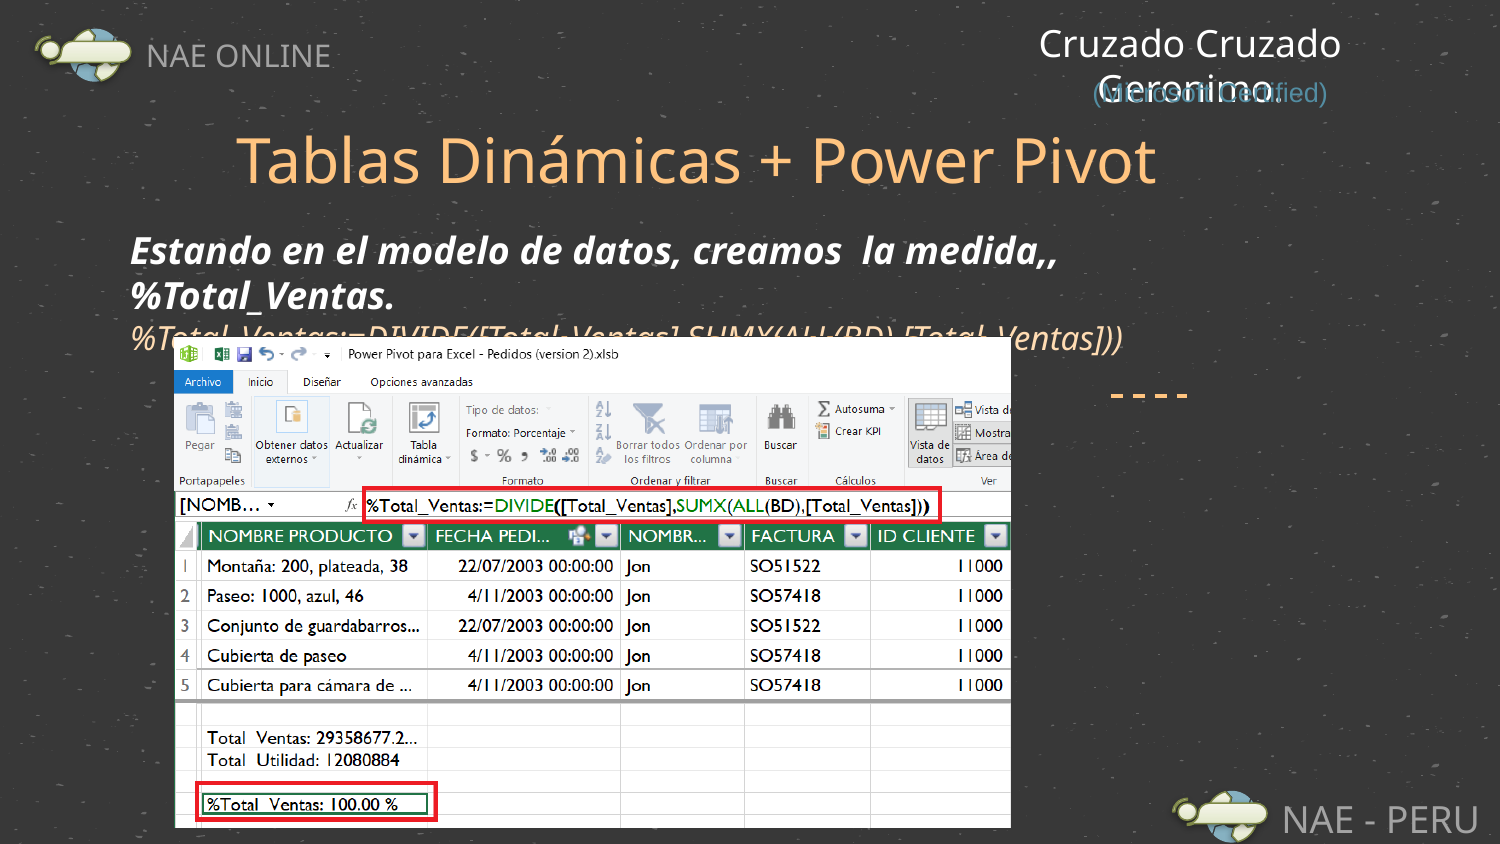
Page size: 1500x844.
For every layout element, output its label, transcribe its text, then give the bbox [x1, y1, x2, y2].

text_box Estando en el modelo de datos, creamos la medida,, %Total_Ventas. %Total_Ventas:=DIVIDE([Total_Ventas],SUMX(ALL(BD),[Total_Ventas])) [115, 219, 1280, 326]
picture [174, 335, 1011, 829]
subtitle Cruzado Cruzado Geronimo. [885, 4, 1496, 67]
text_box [35, 27, 132, 84]
text_box NAE ONLINE [106, 28, 371, 104]
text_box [1172, 789, 1268, 844]
text_box NAE - PERU [1268, 789, 1500, 844]
text_box (Microsoft Certified) [877, 67, 1500, 115]
text_box Tablas Dinámicas + Power Pivot [186, 108, 1209, 219]
